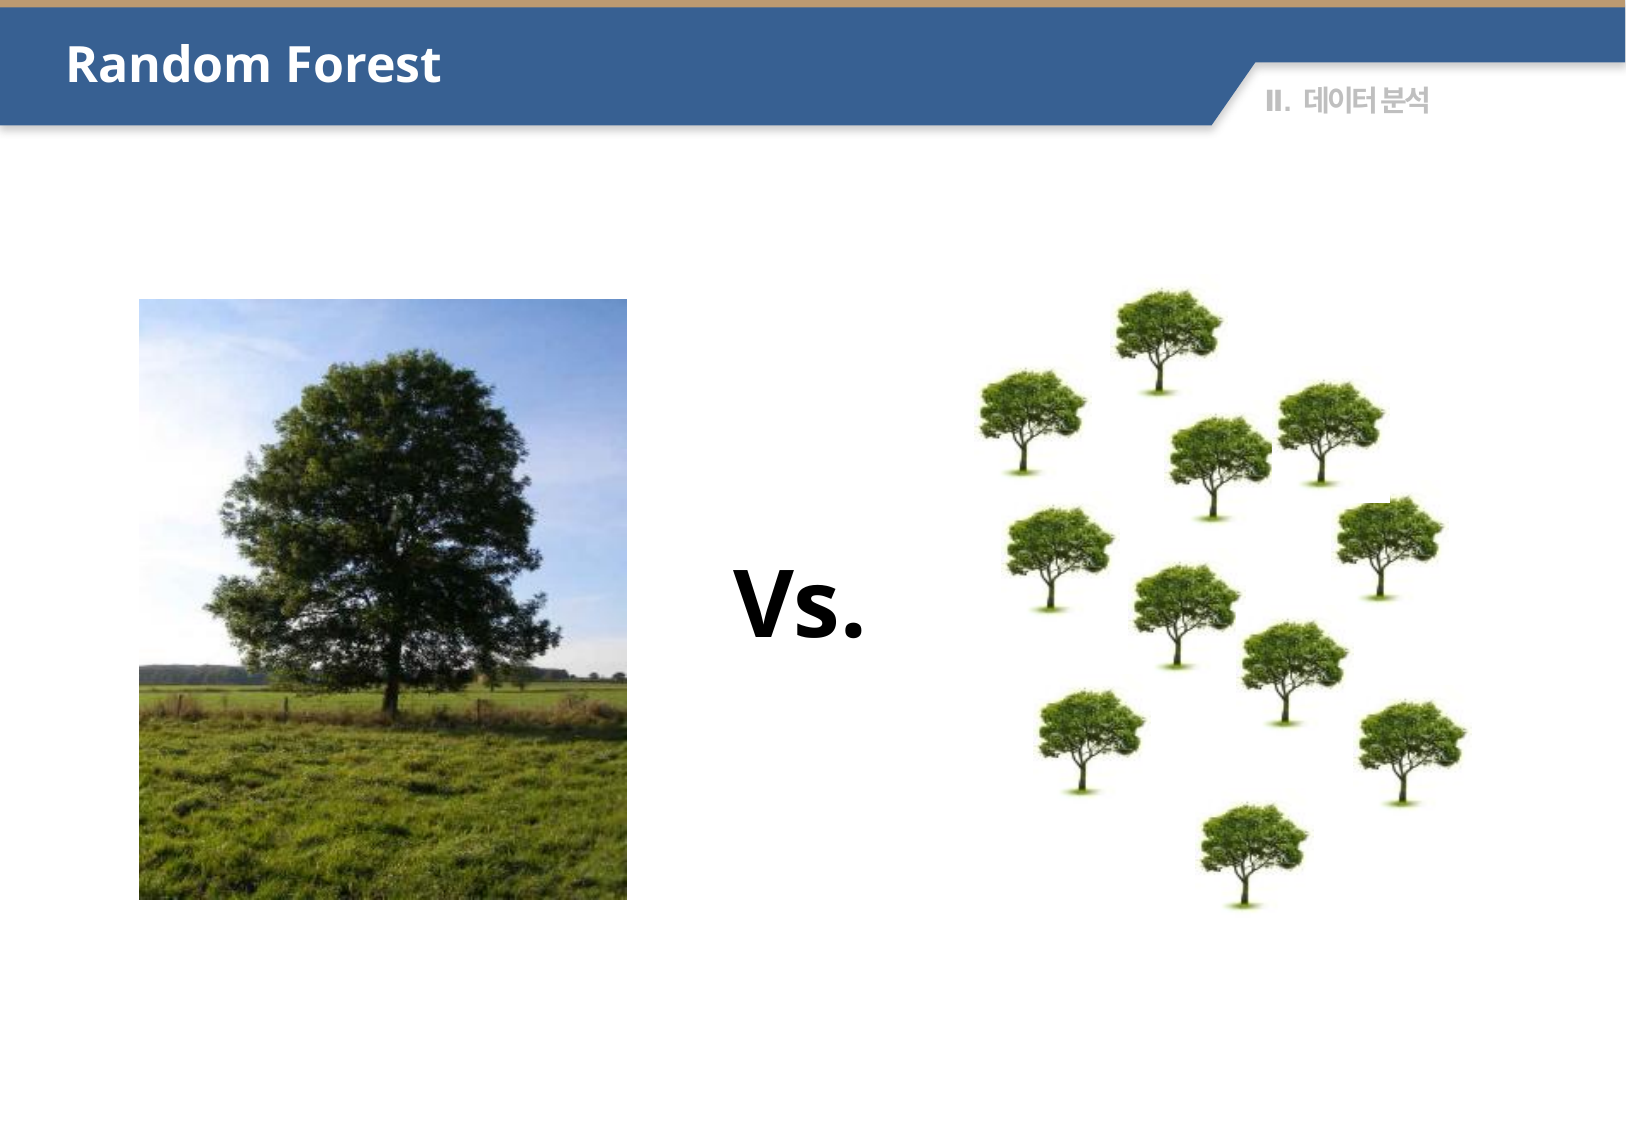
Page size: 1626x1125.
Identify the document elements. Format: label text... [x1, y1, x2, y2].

text_box Random Forest [50, 36, 1297, 100]
text_box Vs. [631, 506, 969, 694]
picture [138, 299, 627, 901]
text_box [974, 274, 1472, 926]
